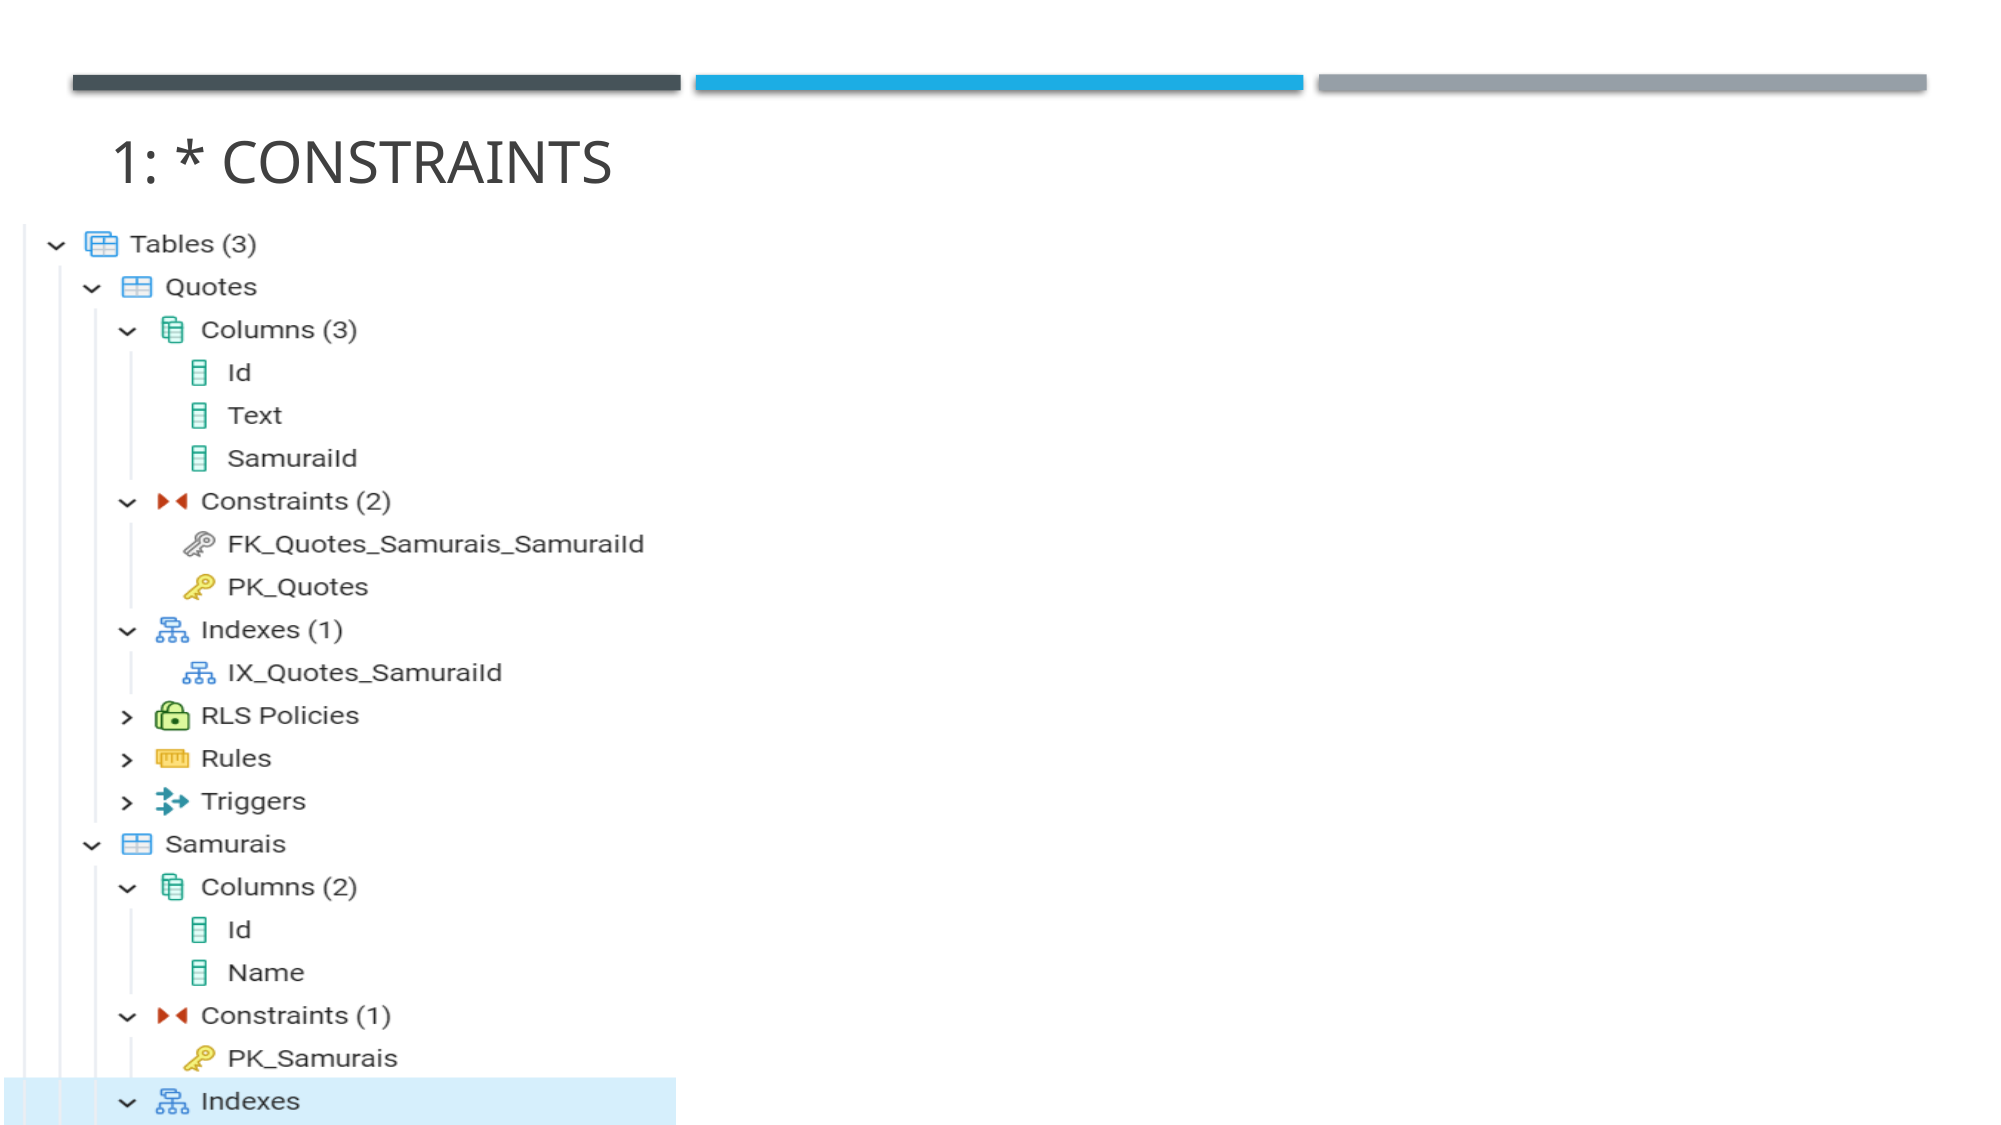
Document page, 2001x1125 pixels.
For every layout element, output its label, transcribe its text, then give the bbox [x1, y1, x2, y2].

picture [4, 223, 677, 1125]
title 1: * CONSTRAINTS [95, 115, 1905, 203]
